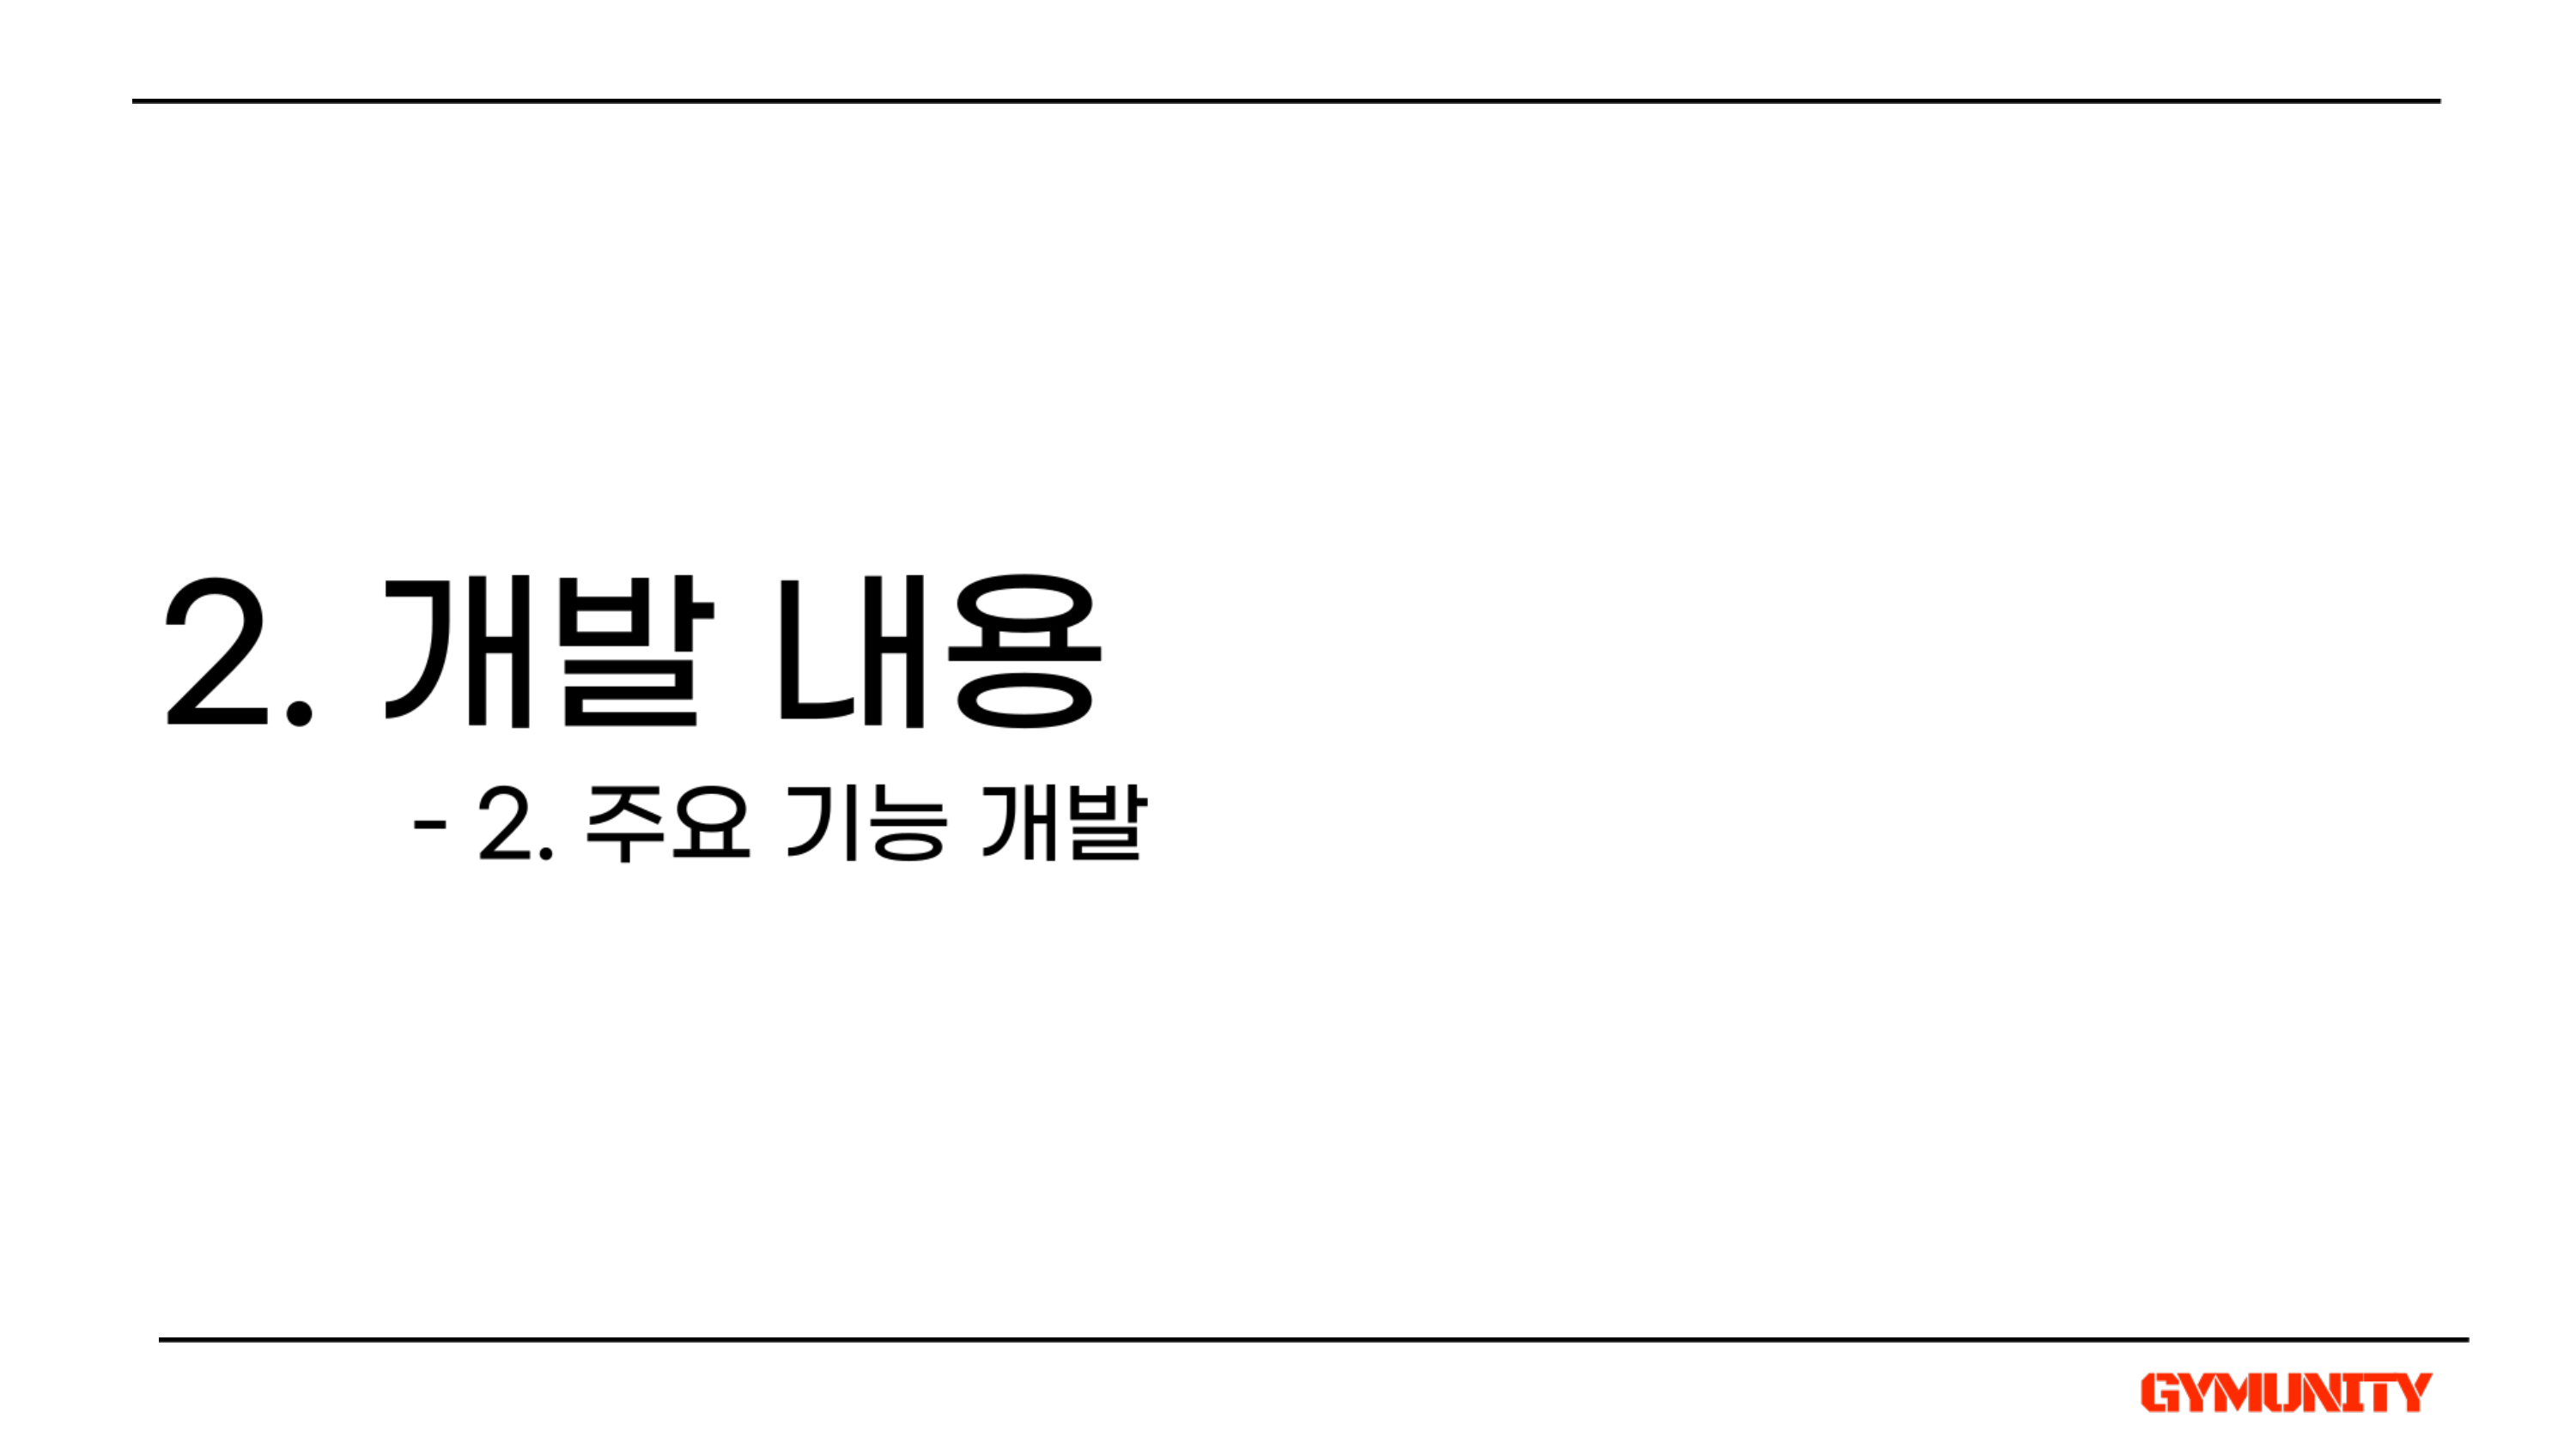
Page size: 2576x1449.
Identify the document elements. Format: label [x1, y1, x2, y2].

picture [105, 496, 1310, 1311]
picture [2118, 1316, 2496, 1449]
text_box [159, 1337, 2114, 1343]
text_box [132, 98, 2443, 105]
